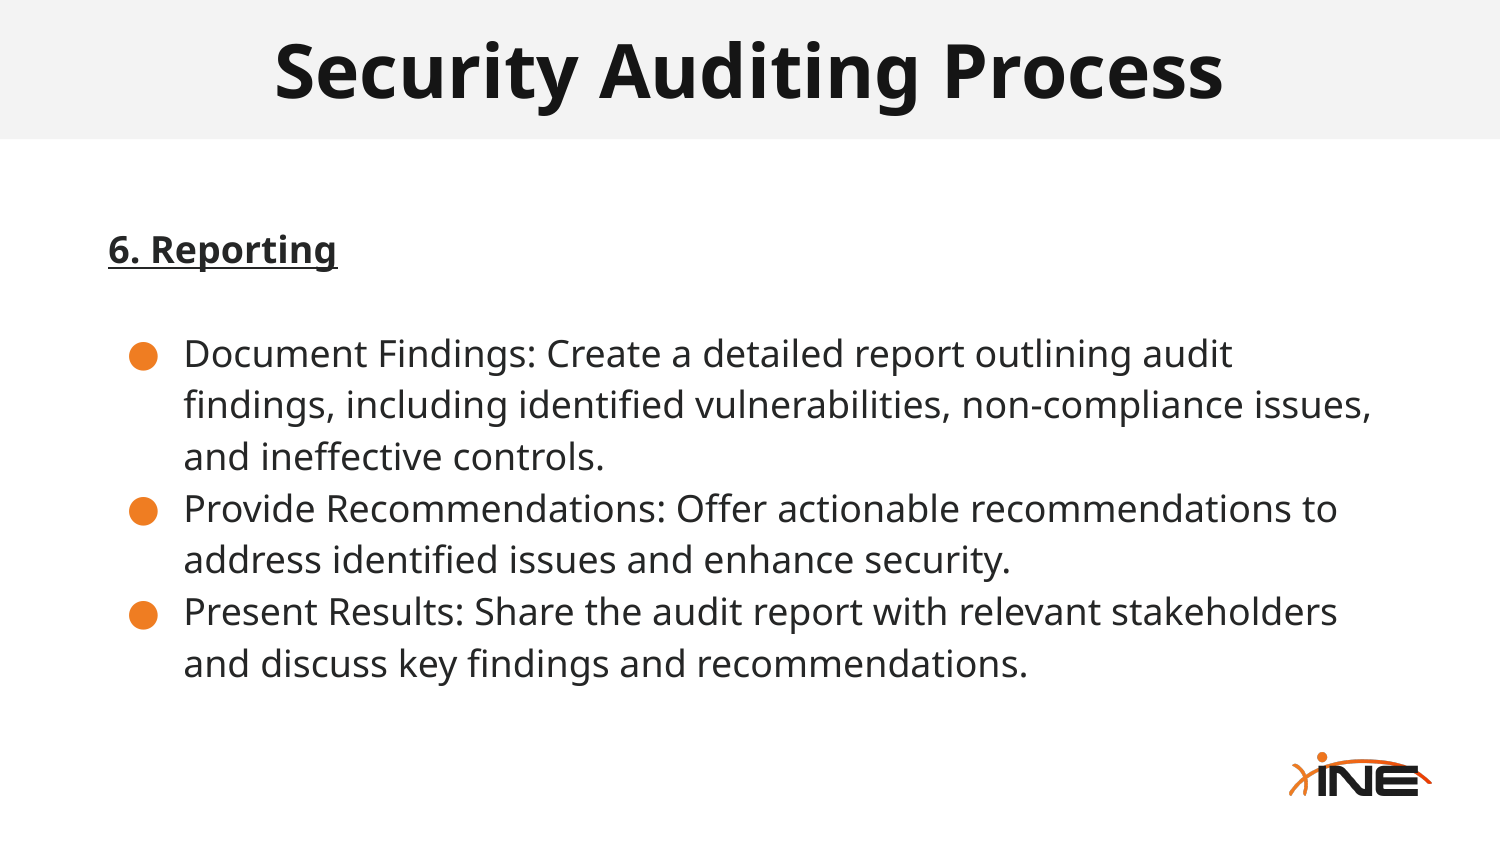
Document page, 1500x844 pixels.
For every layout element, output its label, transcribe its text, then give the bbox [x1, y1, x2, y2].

list 6. Reporting Document Findings: Create a detailed report outlining audit findings, including identified vulnerabilities, non-compliance issues, and ineffective controls. Provide Recommendations: Offer actionable recommendations to address identified issues and enhance security. Present Results: Share the audit report with relevant stakeholders and discuss key findings and recommendations. [93, 204, 1404, 754]
picture [1289, 752, 1432, 796]
title Security Auditing Process [0, 0, 1500, 140]
